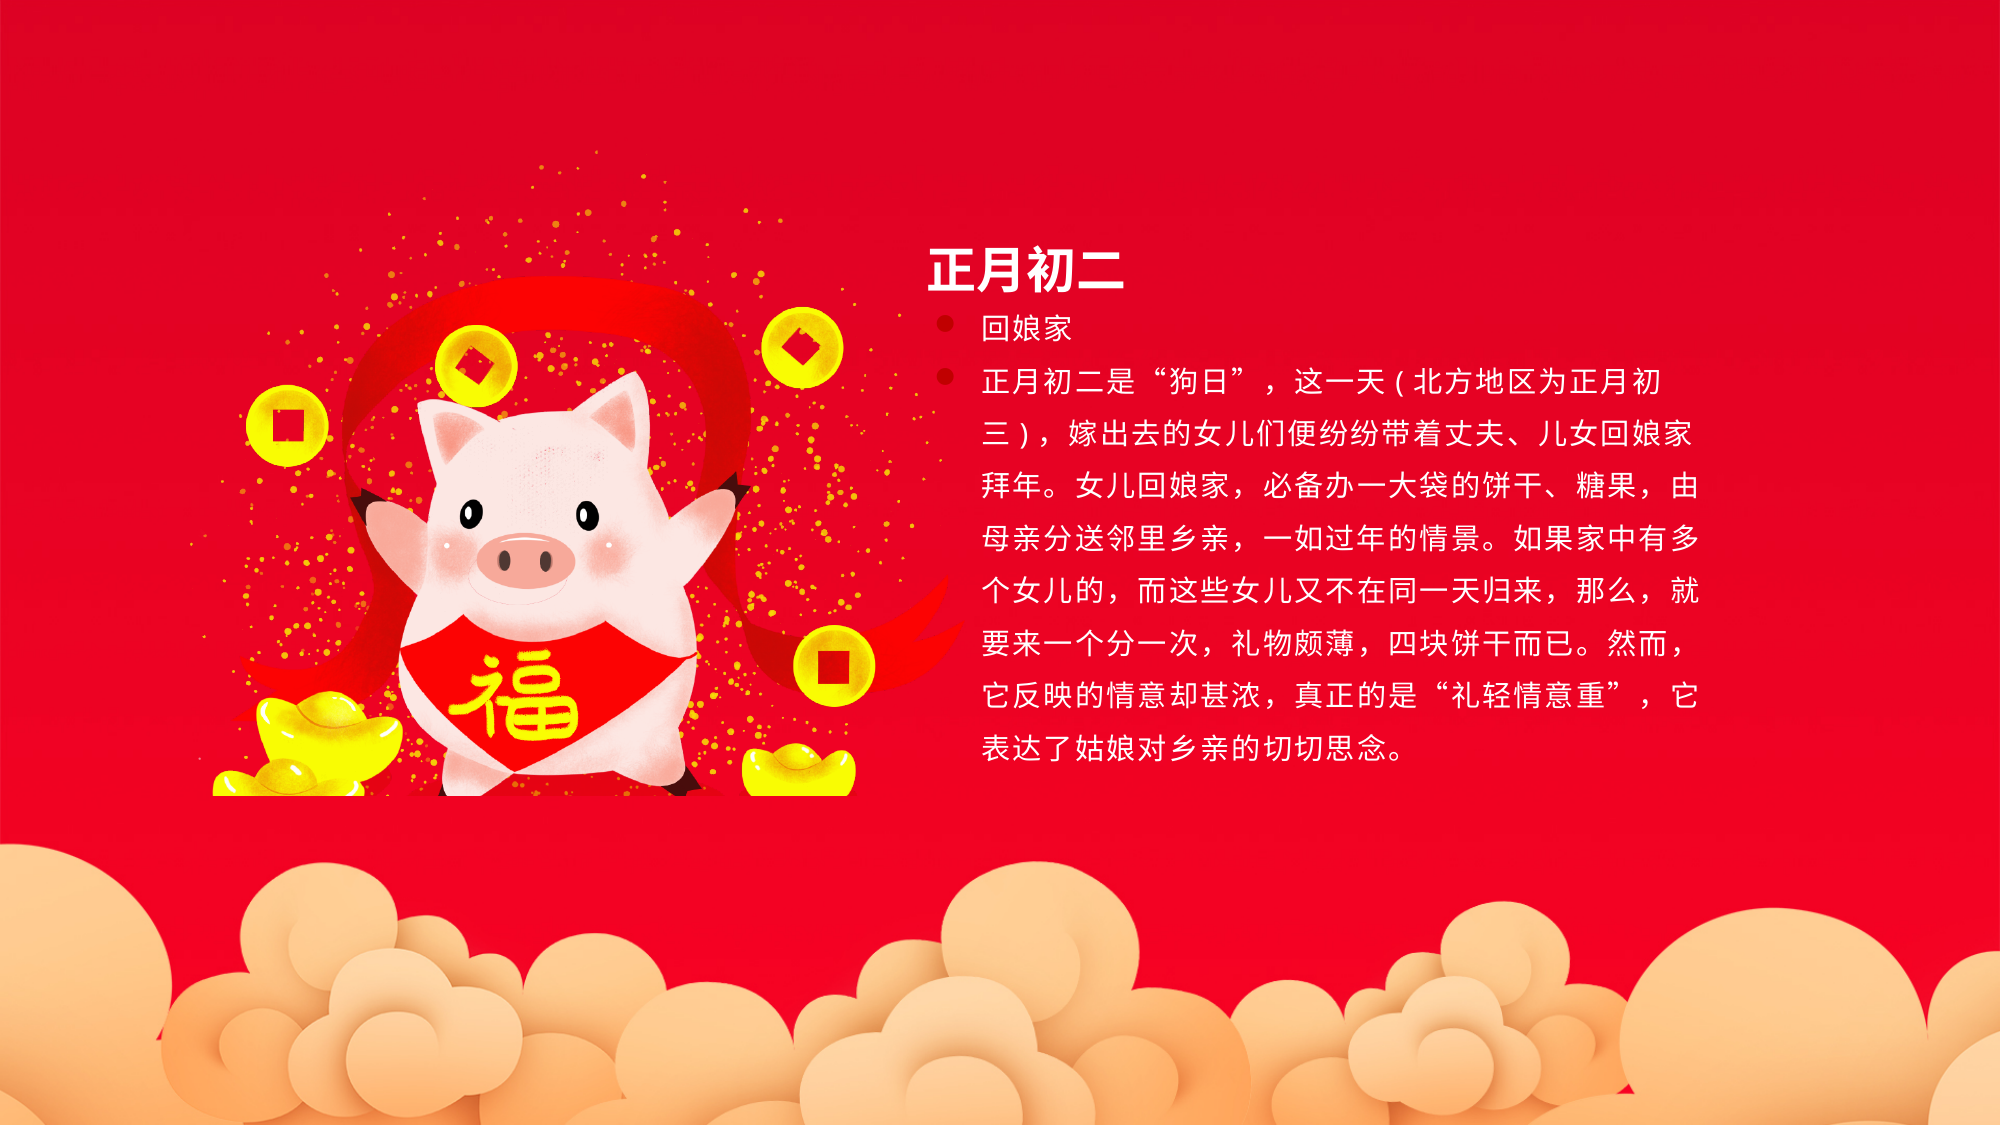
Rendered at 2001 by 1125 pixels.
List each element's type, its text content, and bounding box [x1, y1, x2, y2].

picture [0, 0, 2000, 1125]
text_box 回娘家 正月初二是“狗日”，这一天(北方地区为正月初三)，嫁出去的女儿们便纷纷带着丈夫、儿女回娘家拜年。女儿回娘家，必备办一大袋的饼干、糖果，由母亲分送邻里乡亲，一如过年的情景。如果家中有多个女儿的，而这些女儿又不在同一天归来，那么，就要来一个分一次，礼物颇薄，四块饼干而已。然而，它反映的情意却甚浓，真正的是“礼轻情意重”，它表达了姑娘对乡亲的切切思念。 [965, 285, 1733, 773]
text_box 正月初二 [965, 212, 1142, 306]
